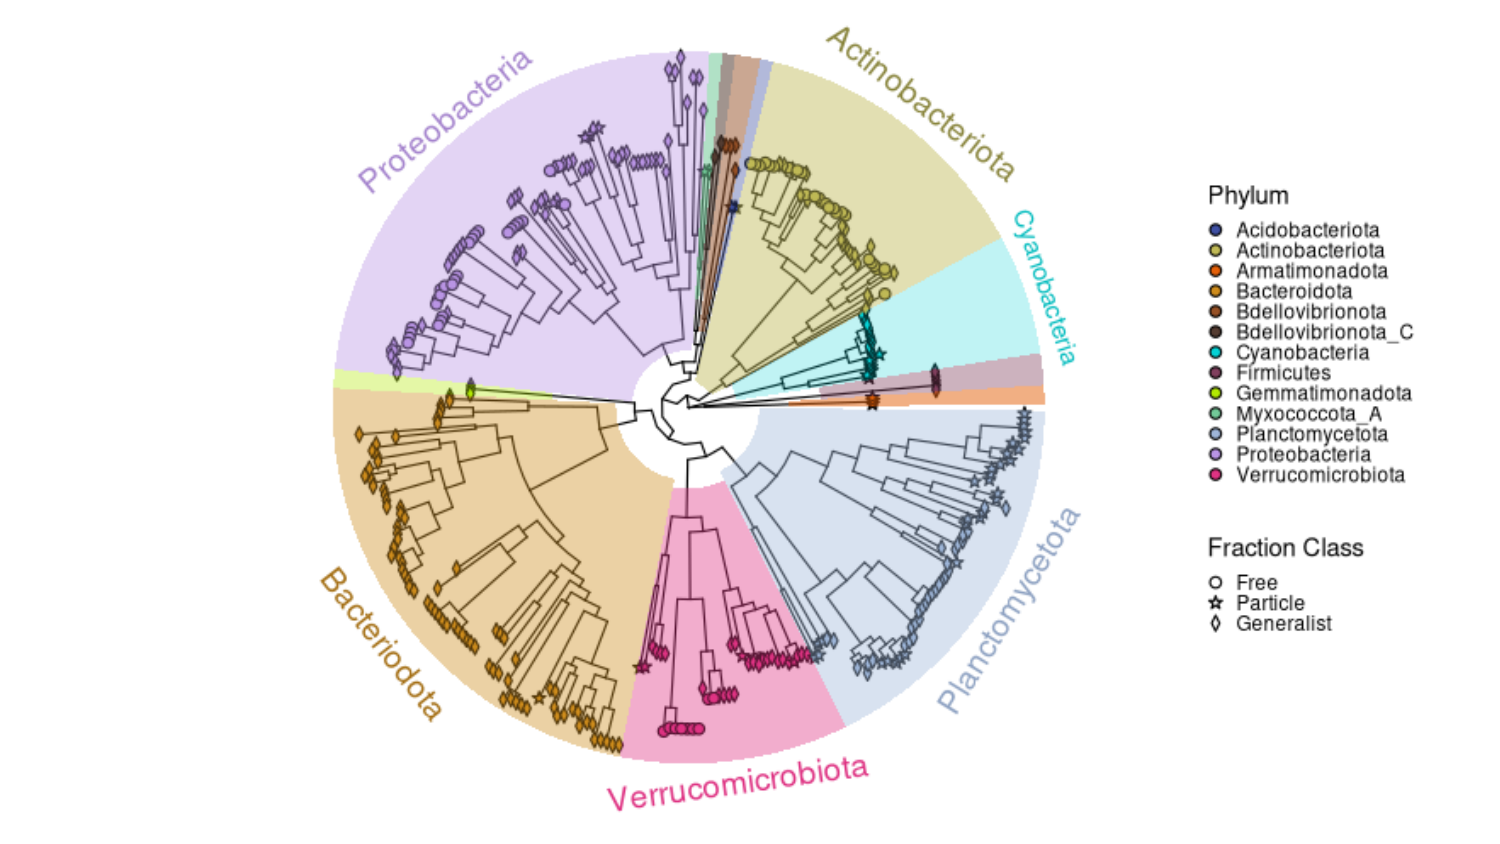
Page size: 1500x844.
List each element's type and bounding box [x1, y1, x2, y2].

picture [310, 0, 1433, 824]
